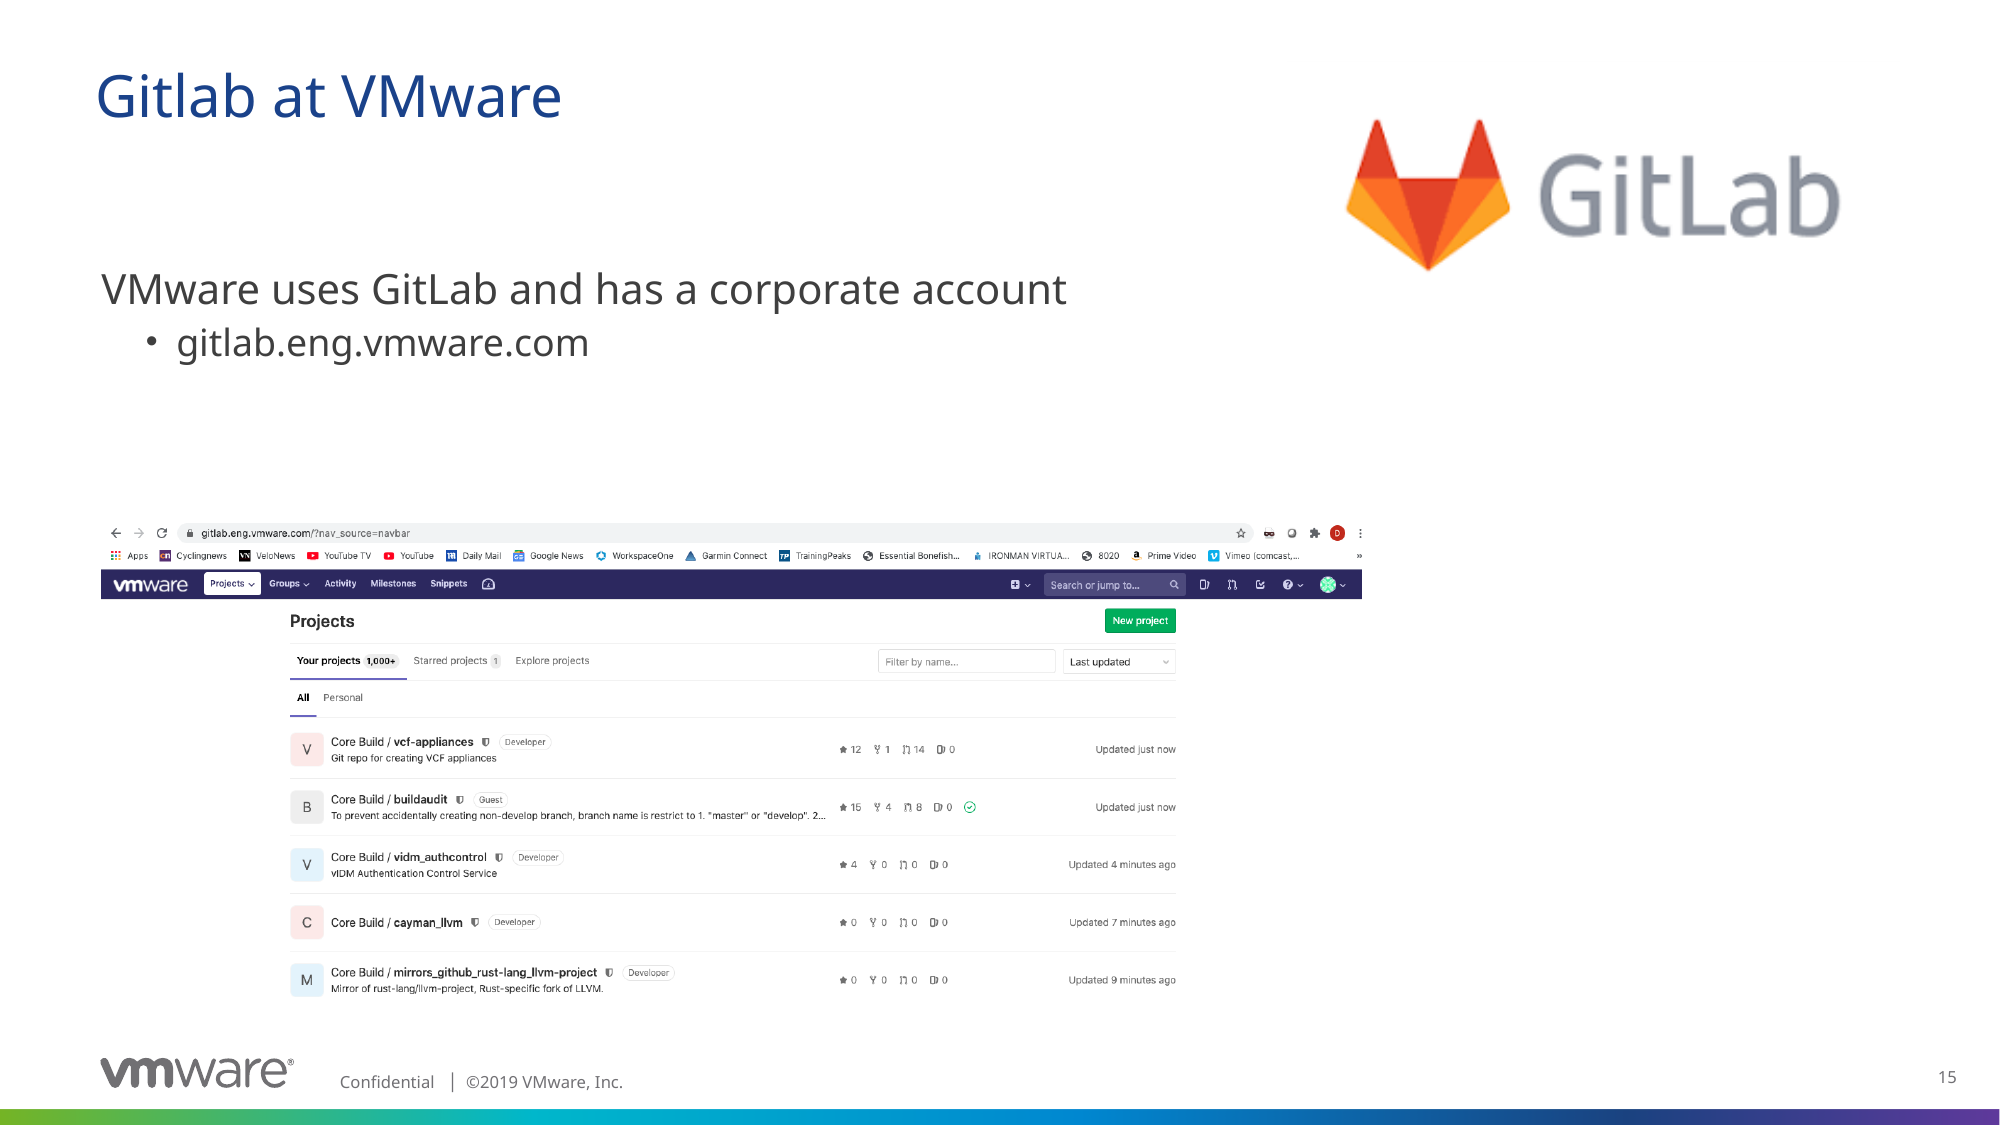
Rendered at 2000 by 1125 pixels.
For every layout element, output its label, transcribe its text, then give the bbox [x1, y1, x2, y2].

picture [0, 1109, 719, 1125]
picture [100, 520, 1363, 1006]
list VMware uses GitLab and has a corporate account gitlab.eng.vmware.com [101, 262, 1902, 1013]
picture [1286, 60, 1900, 332]
title Gitlab at VMware [95, 67, 1281, 131]
picture [1075, 1109, 2000, 1125]
